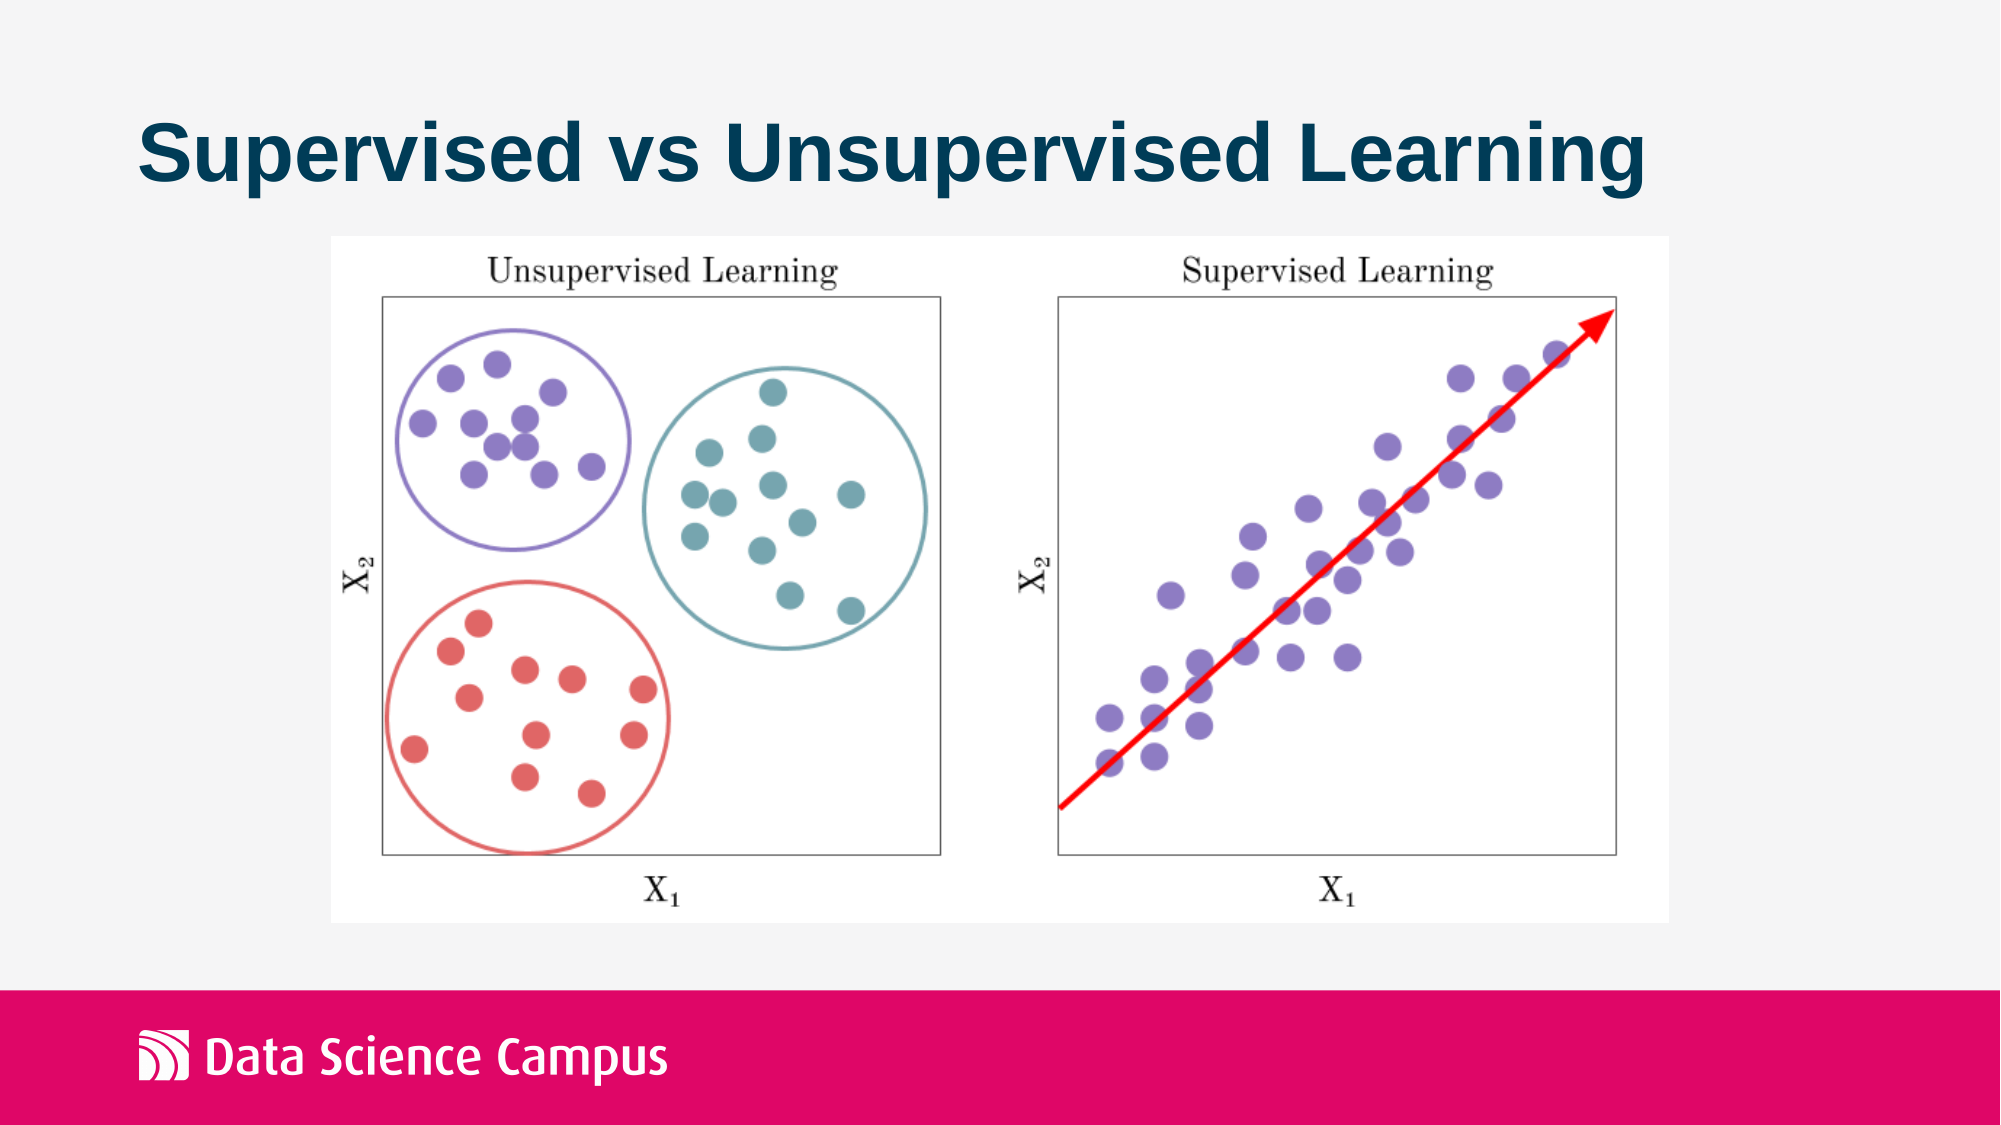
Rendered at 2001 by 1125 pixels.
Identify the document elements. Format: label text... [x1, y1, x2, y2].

picture [139, 1030, 667, 1086]
title Supervised vs Unsupervised Learning [137, 105, 1669, 202]
picture [331, 236, 1669, 923]
